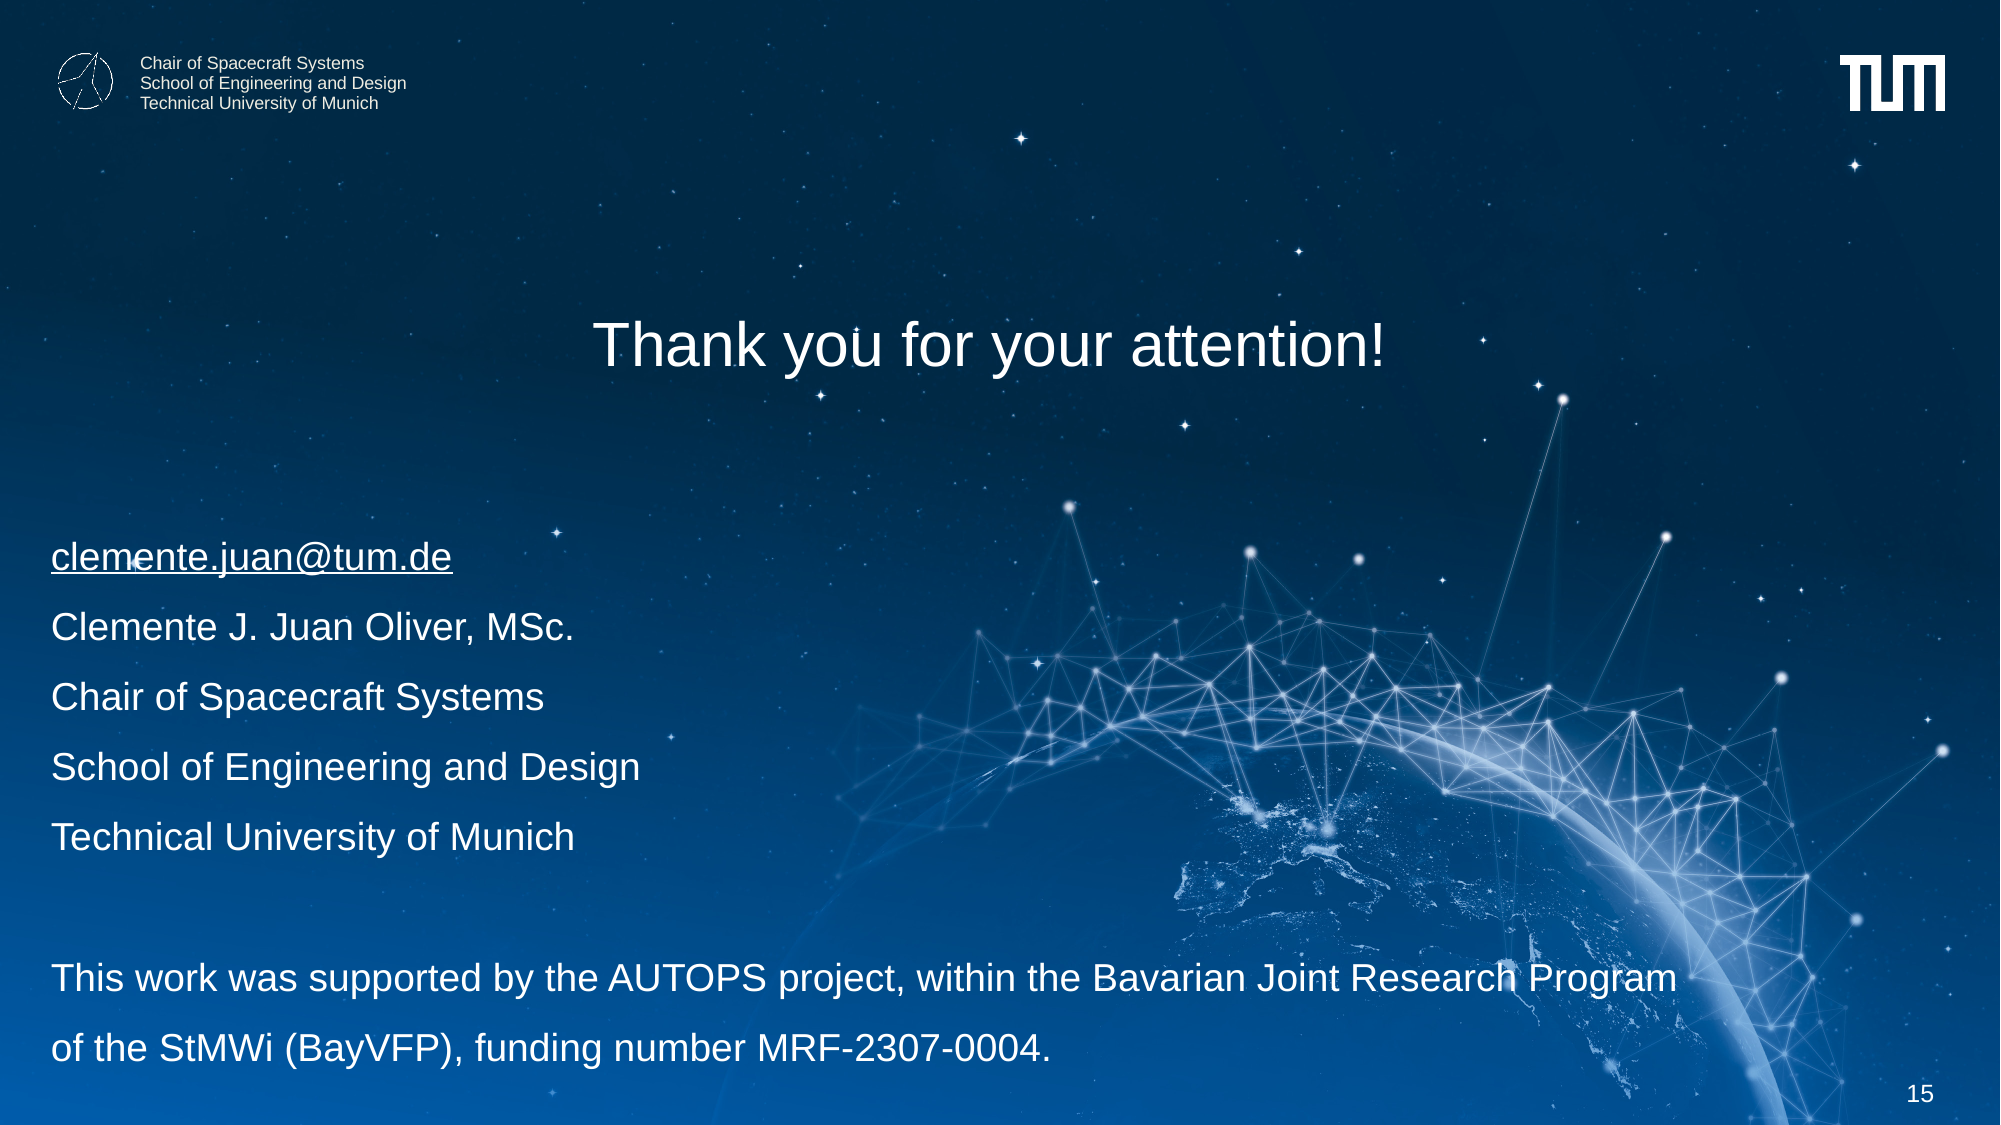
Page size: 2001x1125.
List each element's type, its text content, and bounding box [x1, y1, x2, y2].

list clemente.juan@tum.de Clemente J. Juan Oliver, MSc. Chair of Spacecraft Systems School of Engineering and Design Technical University of Munich This work was supported by the AUTOPS project, within the Bavarian Joint Research Program of the StMWi (BayVFP), funding number MRF-2307-0004. [50, 507, 1950, 1064]
slide_number 15 [1481, 1064, 1950, 1123]
title Thank you for your attention! [592, 312, 1408, 381]
picture [0, 0, 2000, 1125]
